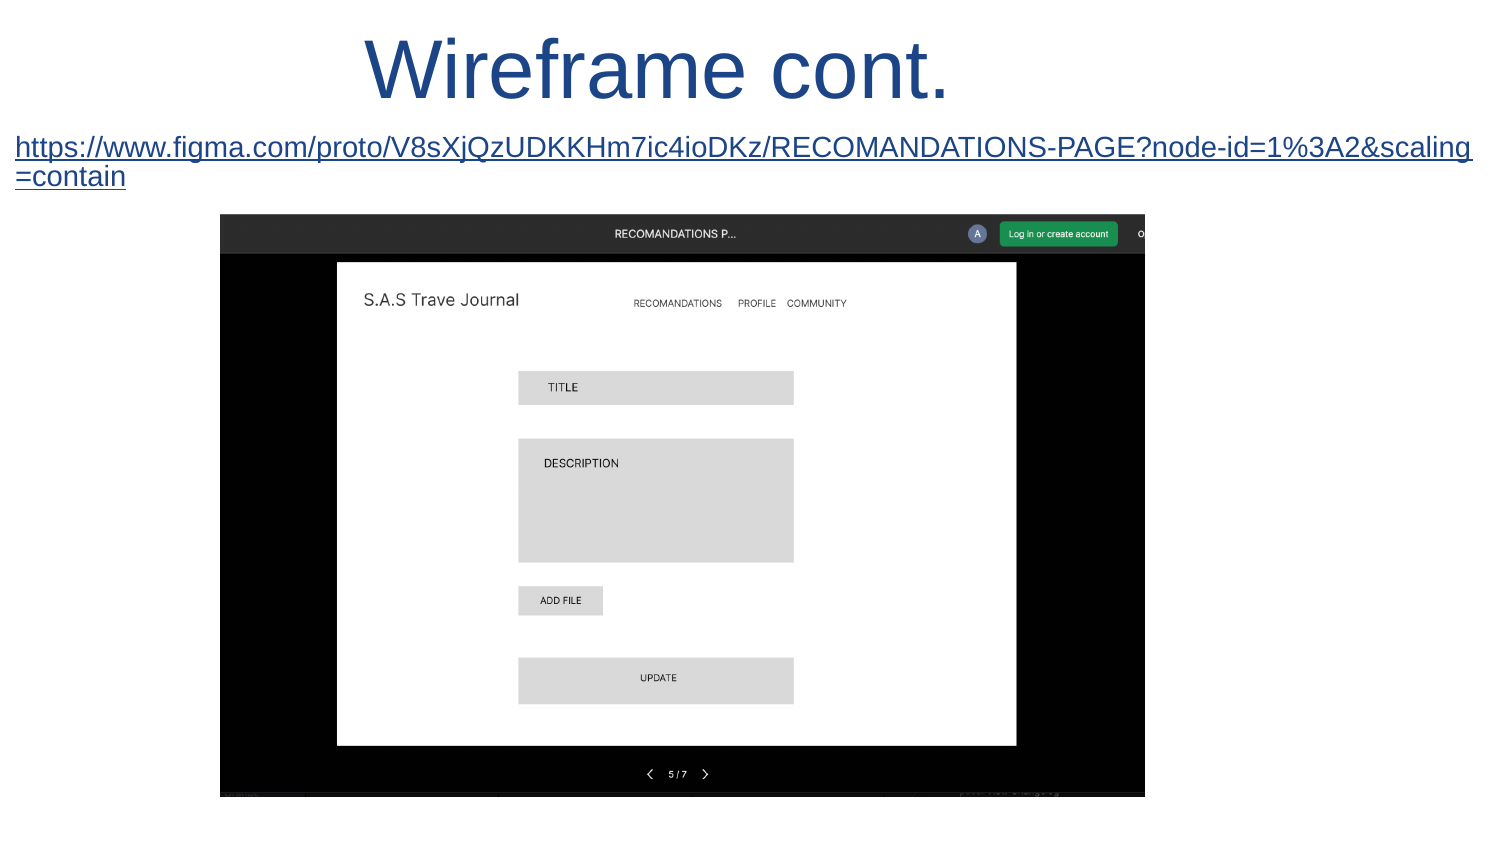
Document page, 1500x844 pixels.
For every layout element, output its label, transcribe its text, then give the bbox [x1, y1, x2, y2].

picture [220, 214, 1145, 797]
text_box https://www.figma.com/proto/V8sXjQzUDKKHm7ic4ioDKz/RECOMANDATIONS-PAGE?node-id=1%3A2&scaling=contain [0, 113, 1500, 214]
title Wireframe cont. [237, 0, 1080, 113]
